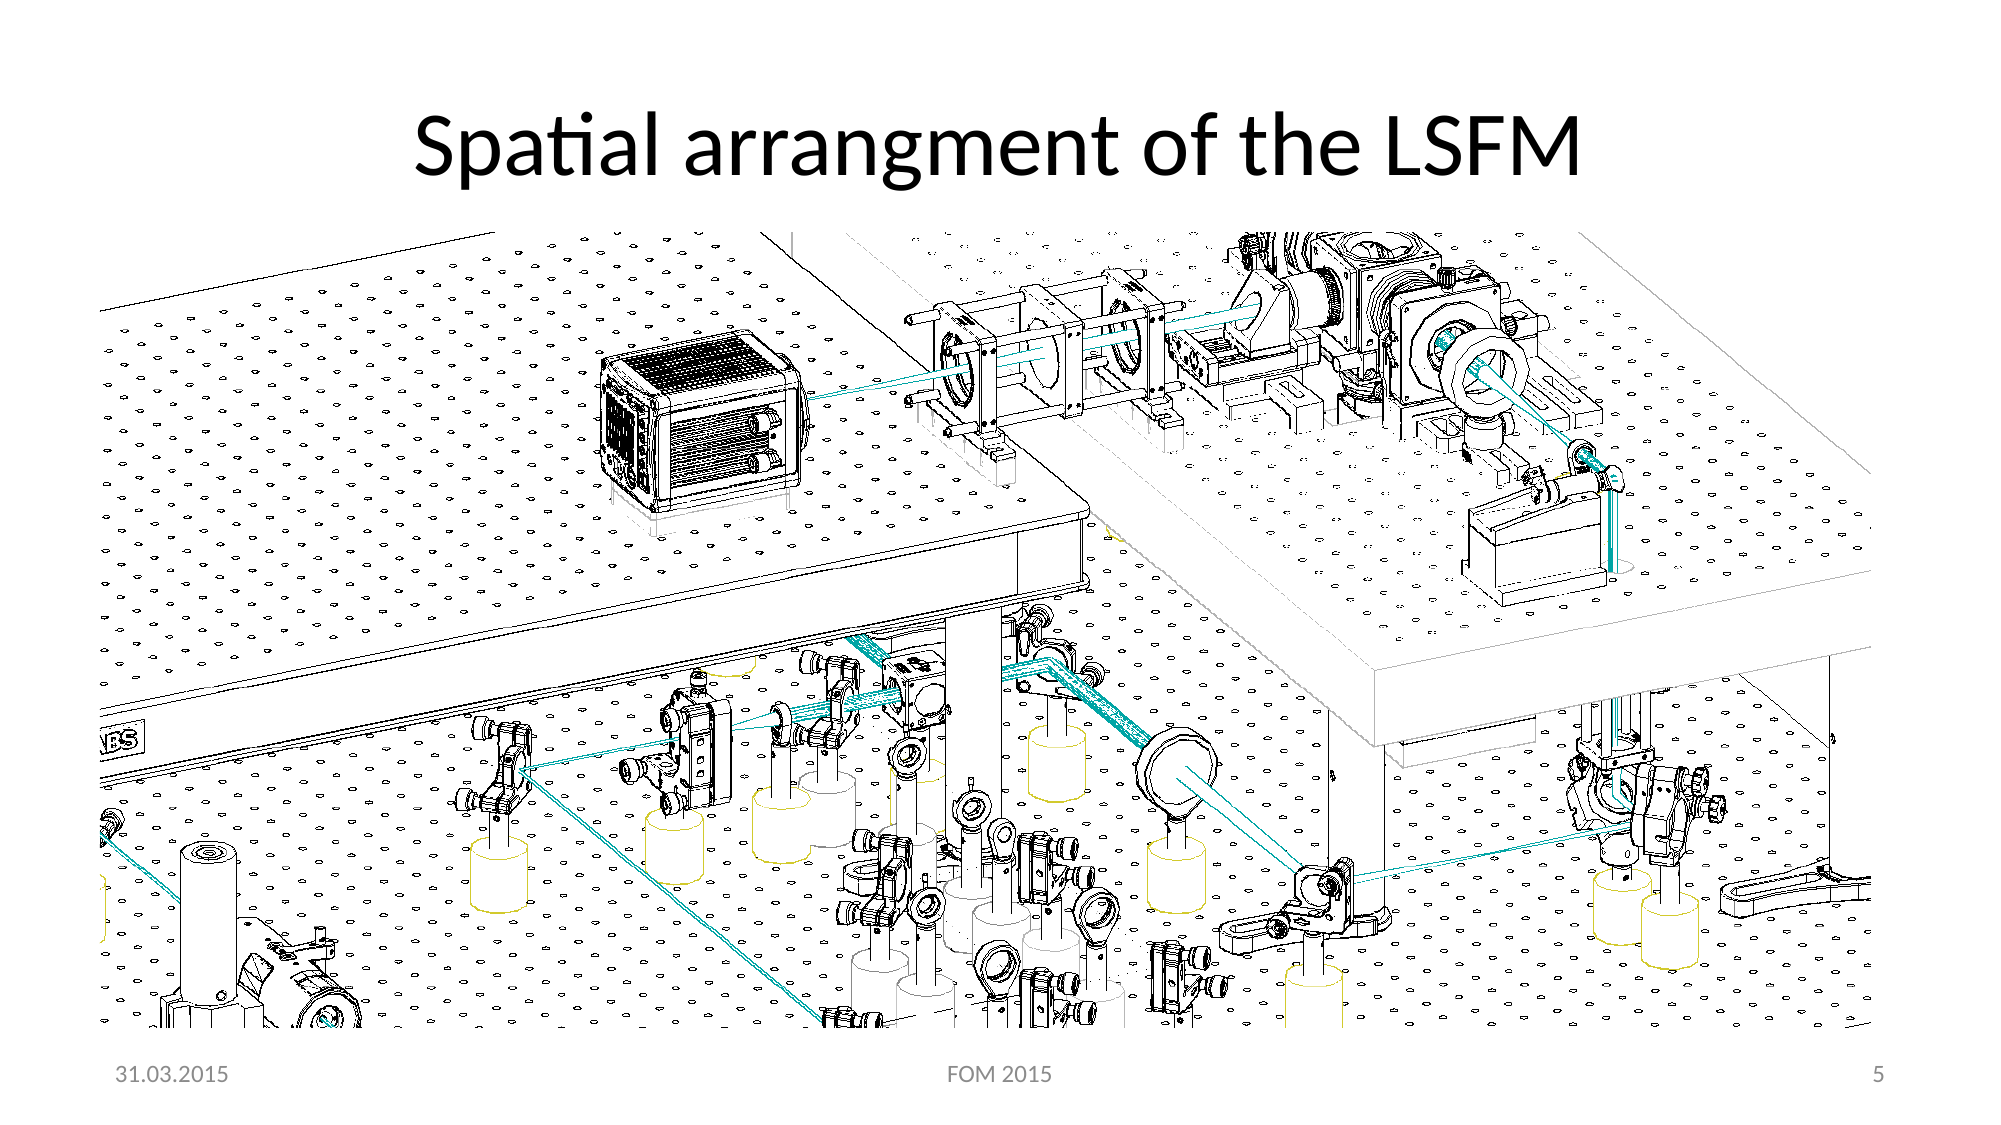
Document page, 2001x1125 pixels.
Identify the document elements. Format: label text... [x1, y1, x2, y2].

title Spatial arrangment of the LSFM [99, 45, 1900, 233]
picture [99, 232, 1872, 1028]
footer FOM 2015 [683, 1042, 1317, 1103]
slide_number 5 [1433, 1042, 1900, 1103]
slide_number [99, 1042, 567, 1103]
